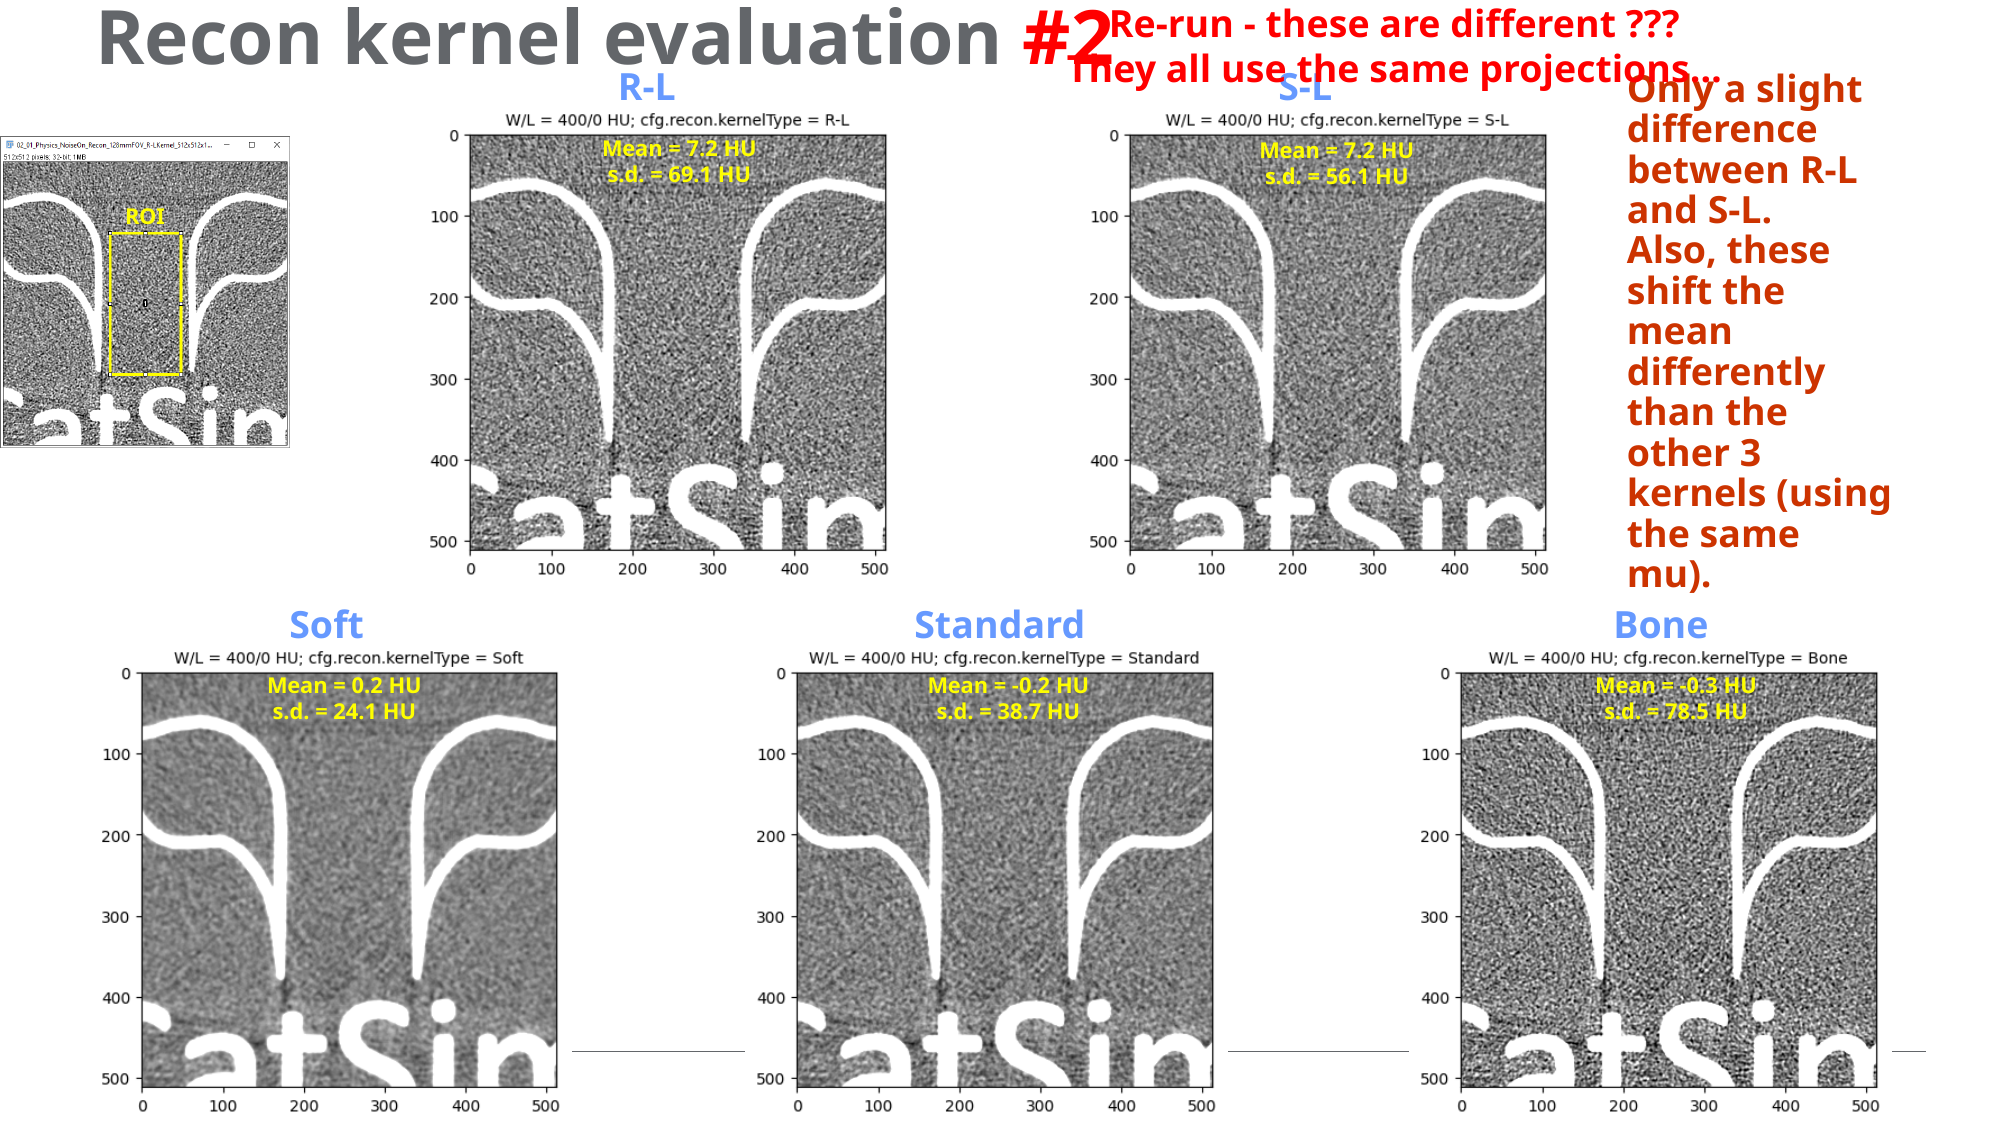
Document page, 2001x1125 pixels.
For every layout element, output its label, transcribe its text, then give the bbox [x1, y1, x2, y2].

title Recon kernel evaluation #2 [95, 11, 1029, 80]
text_box Bone [1613, 592, 1711, 640]
picture [0, 136, 290, 449]
picture [418, 102, 901, 588]
text_box Soft [289, 592, 373, 640]
text_box Re-run - these are different ??? They all use the same projections… [1029, 0, 1761, 91]
text_box S-L [1278, 91, 1362, 102]
picture [89, 640, 573, 1125]
text_box Standard [914, 592, 1093, 640]
picture [1409, 640, 1892, 1125]
text_box Only a slight difference between R-L and S-L. Also, these shift the mean differently than the other 3 kernels (using the same mu). [1626, 132, 1895, 533]
picture [745, 640, 1228, 1125]
text_box R-L [617, 54, 701, 102]
picture [1078, 102, 1562, 588]
